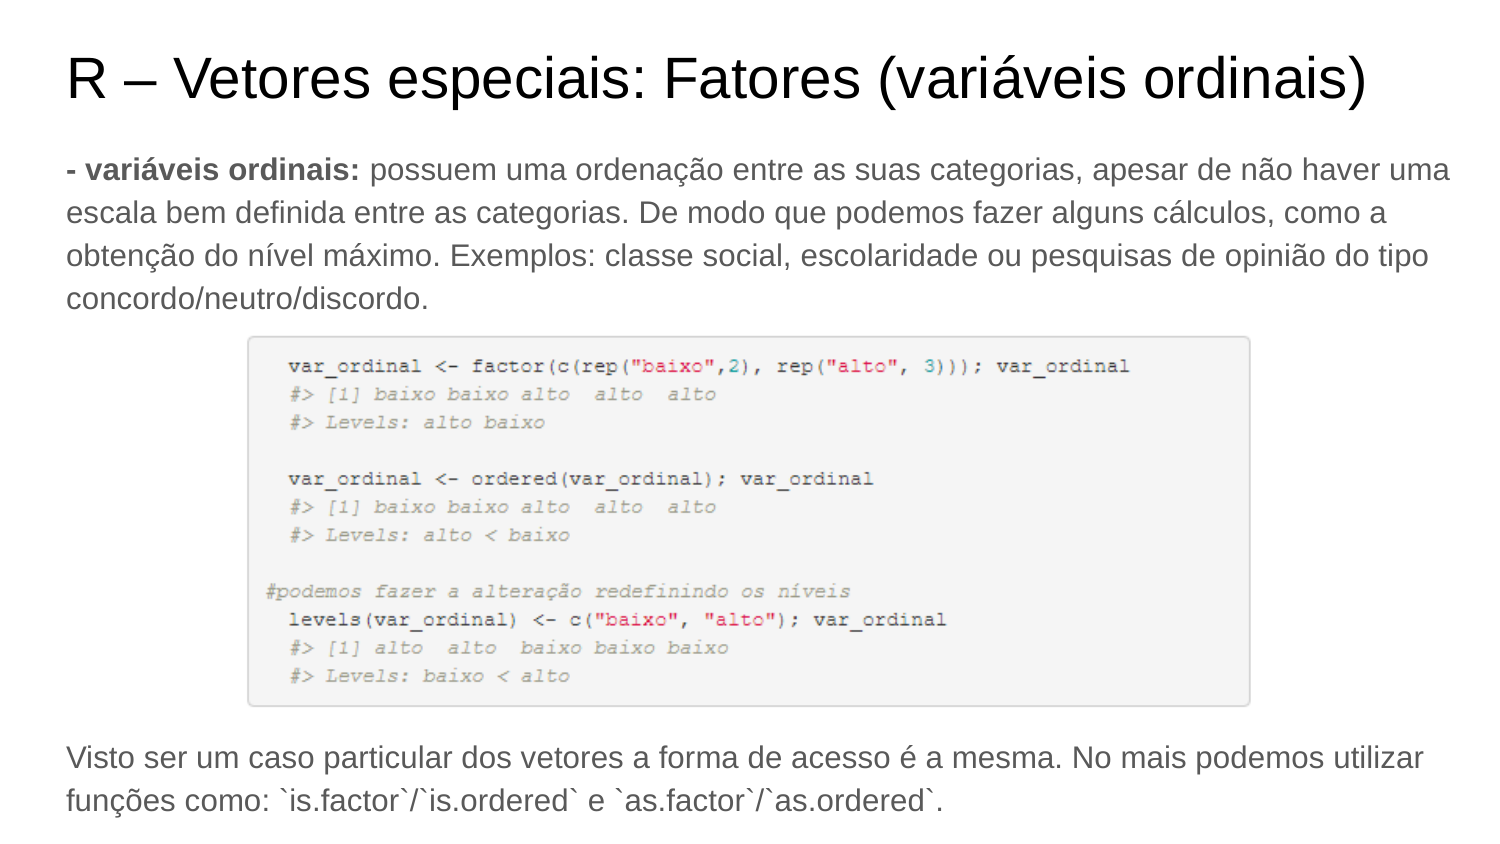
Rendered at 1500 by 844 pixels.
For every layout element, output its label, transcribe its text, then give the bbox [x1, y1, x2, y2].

picture [235, 330, 1265, 716]
title R – Vetores especiais: Fatores (variáveis ordinais) [51, 25, 1449, 120]
text_box - variáveis ordinais: possuem uma ordenação entre as suas categorias, apesar de não haver uma escala bem definida entre as categorias. De modo que podemos fazer alguns cálculos, como a obtenção do nível máximo. Exemplos: classe social, escolaridade ou pesquisas de opinião do tipo concordo/neutro/discordo. Visto ser um caso particular dos vetores a forma de acesso é a mesma. No mais podemos utilizar funções como: `is.factor`/`is.ordered` e `as.factor`/`as.ordered`. [51, 128, 1480, 670]
